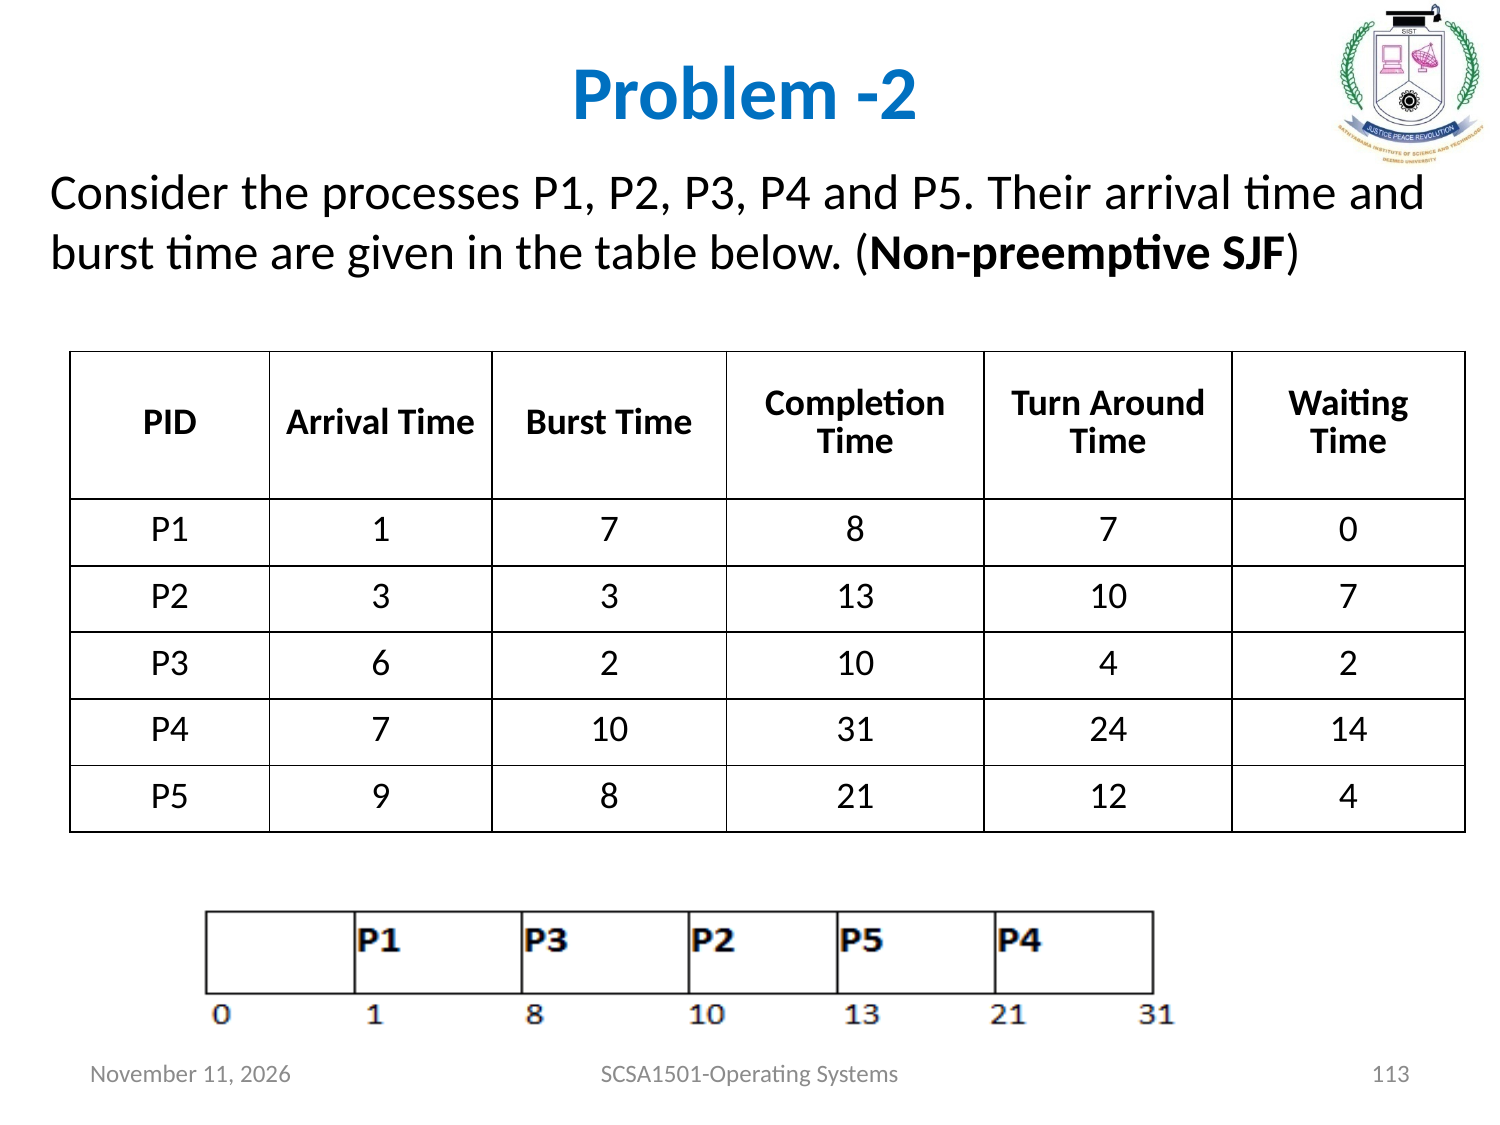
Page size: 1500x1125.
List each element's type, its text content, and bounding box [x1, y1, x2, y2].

table_cell 4 [985, 633, 1231, 698]
table_cell 6 [270, 633, 491, 698]
table_cell 4 [1233, 766, 1464, 831]
table_cell 2 [493, 633, 726, 698]
table_cell P5 [71, 766, 269, 831]
table_cell 3 [493, 567, 726, 631]
table_cell 8 [493, 766, 726, 831]
table_cell 12 [985, 766, 1231, 831]
table_cell 21 [727, 766, 983, 831]
table_header Completion Time [727, 352, 983, 498]
table_header Turn Around Time [985, 352, 1231, 498]
picture [163, 878, 1302, 1042]
table_header PID [71, 352, 269, 498]
table_cell 31 [727, 700, 983, 765]
table_cell 10 [985, 567, 1231, 631]
table_cell 7 [270, 700, 491, 765]
table_cell 1 [270, 500, 491, 565]
table_cell P4 [71, 700, 269, 765]
table_header Waiting Time [1233, 352, 1464, 498]
table_cell 0 [1233, 500, 1464, 565]
table_cell 7 [985, 500, 1231, 565]
slide_number 113 [1074, 1042, 1425, 1103]
table_cell P1 [71, 500, 269, 565]
text_box Consider the processes P1, P2, P3, P4 and P5. Their arrival time and burst time are given in the table below. (Non-preemptive SJF) [35, 152, 1442, 288]
table_cell P3 [71, 633, 269, 698]
table_cell 8 [727, 500, 983, 565]
picture [1320, 0, 1500, 180]
table_cell 10 [727, 633, 983, 698]
table_cell 13 [727, 567, 983, 631]
table_cell 10 [493, 700, 726, 765]
table_header Burst Time [493, 352, 726, 498]
table_cell 9 [270, 766, 491, 831]
table_cell 7 [493, 500, 726, 565]
footer SCSA1501-Operating Systems [512, 1049, 988, 1103]
table_cell 24 [985, 700, 1231, 765]
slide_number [75, 1042, 425, 1103]
table_cell P2 [71, 567, 269, 631]
table_cell 14 [1233, 700, 1464, 765]
table_cell 3 [270, 567, 491, 631]
title Problem -2 [70, 35, 1421, 143]
table_cell 2 [1233, 633, 1464, 698]
table_cell 7 [1233, 567, 1464, 631]
table_header Arrival Time [270, 352, 491, 498]
